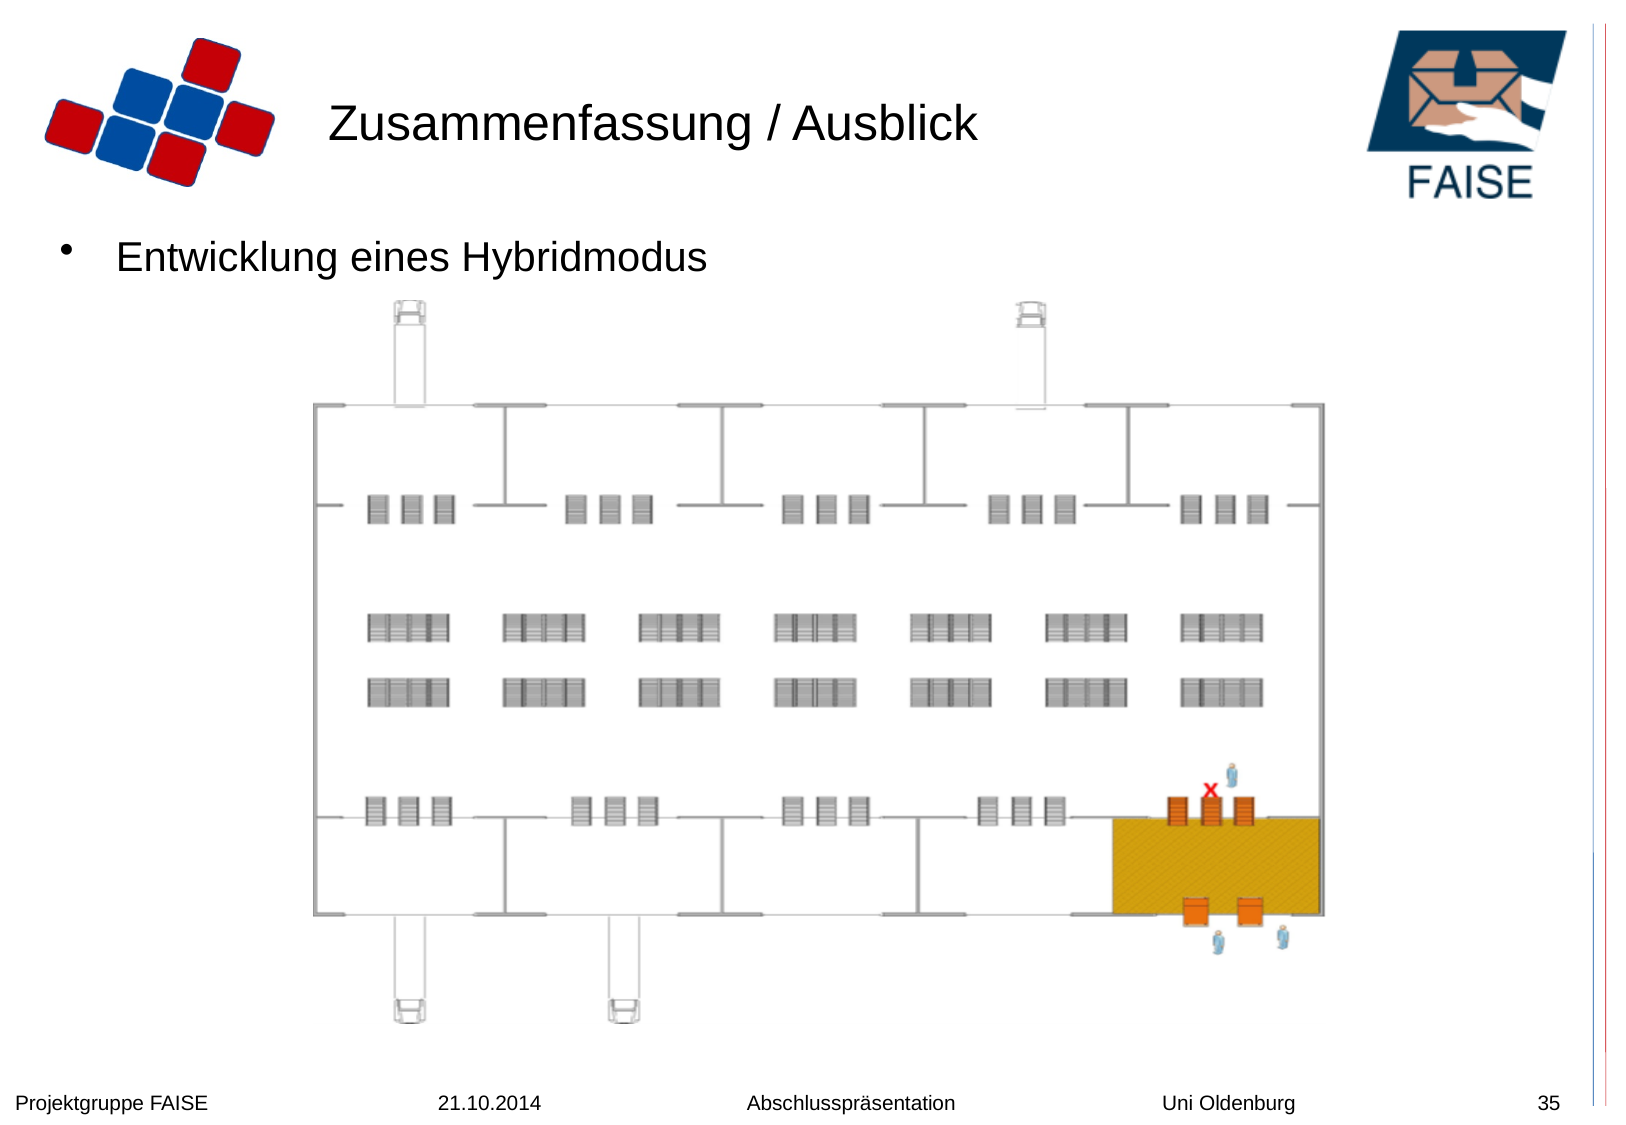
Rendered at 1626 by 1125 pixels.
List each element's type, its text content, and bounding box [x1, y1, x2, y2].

picture [313, 300, 1327, 1025]
footer Projektgruppe FAISE 21.10.2014 Abschlusspräsentation Uni Oldenburg [0, 1082, 1530, 1125]
picture [1364, 23, 1575, 210]
title Zusammenfassung / Ausblick [313, 44, 1544, 197]
slide_number 35 [1530, 1082, 1576, 1119]
picture [44, 38, 288, 187]
list Entwicklung eines Hybridmodus [44, 222, 1581, 1067]
